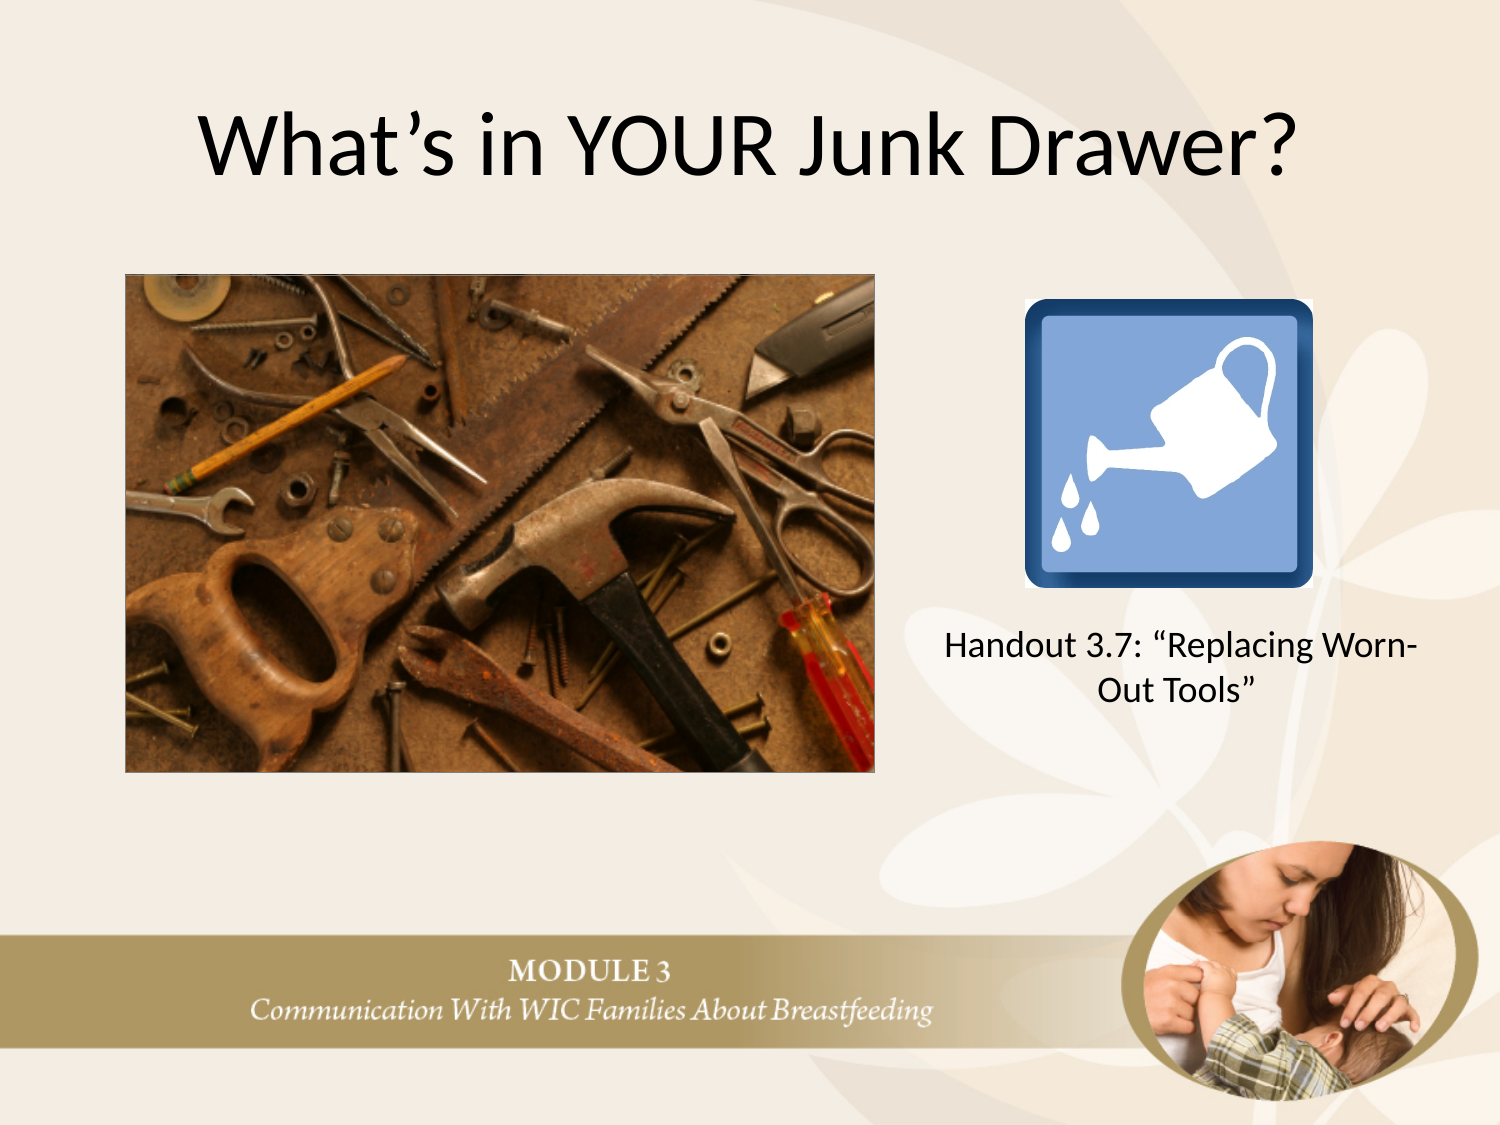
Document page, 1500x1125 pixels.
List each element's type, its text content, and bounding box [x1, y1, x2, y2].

picture [0, 0, 1500, 1125]
text_box Handout 3.7: “Replacing Worn-Out Tools” [924, 612, 1438, 718]
title What’s in YOUR Junk Drawer? [75, 45, 1425, 233]
